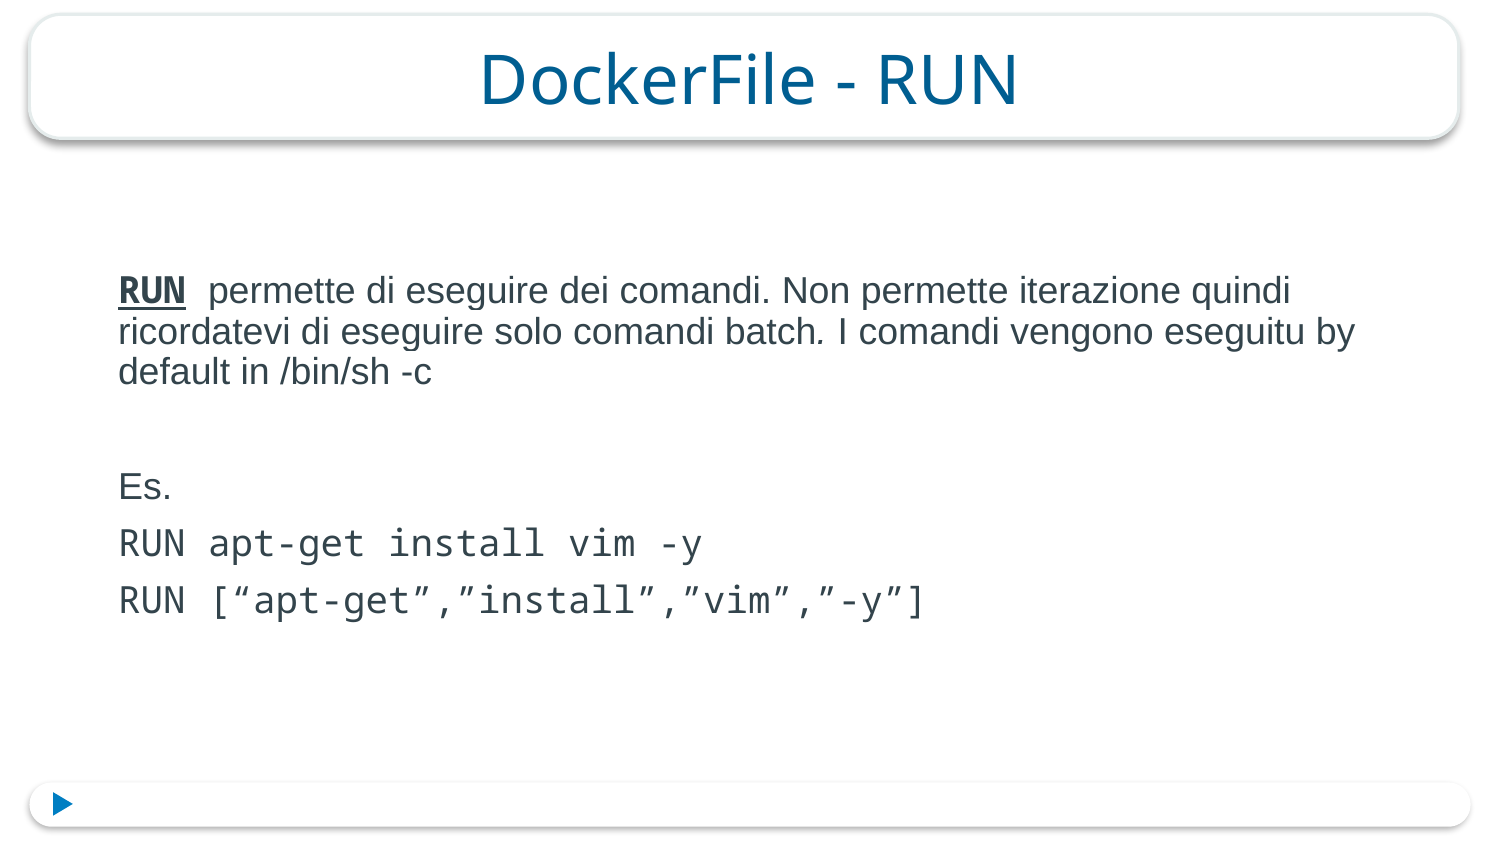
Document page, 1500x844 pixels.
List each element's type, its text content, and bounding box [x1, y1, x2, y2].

list RUN permette di eseguire dei comandi. Non permette iterazione quindi ricordatevi di eseguire solo comandi batch. I comandi vengono eseguitu by default in /bin/sh -c Es. RUN apt-get install vim -y RUN [“apt-get”,”install”,”vim”,”-y”] [103, 194, 1397, 760]
title DockerFile - RUN [0, 0, 1500, 165]
